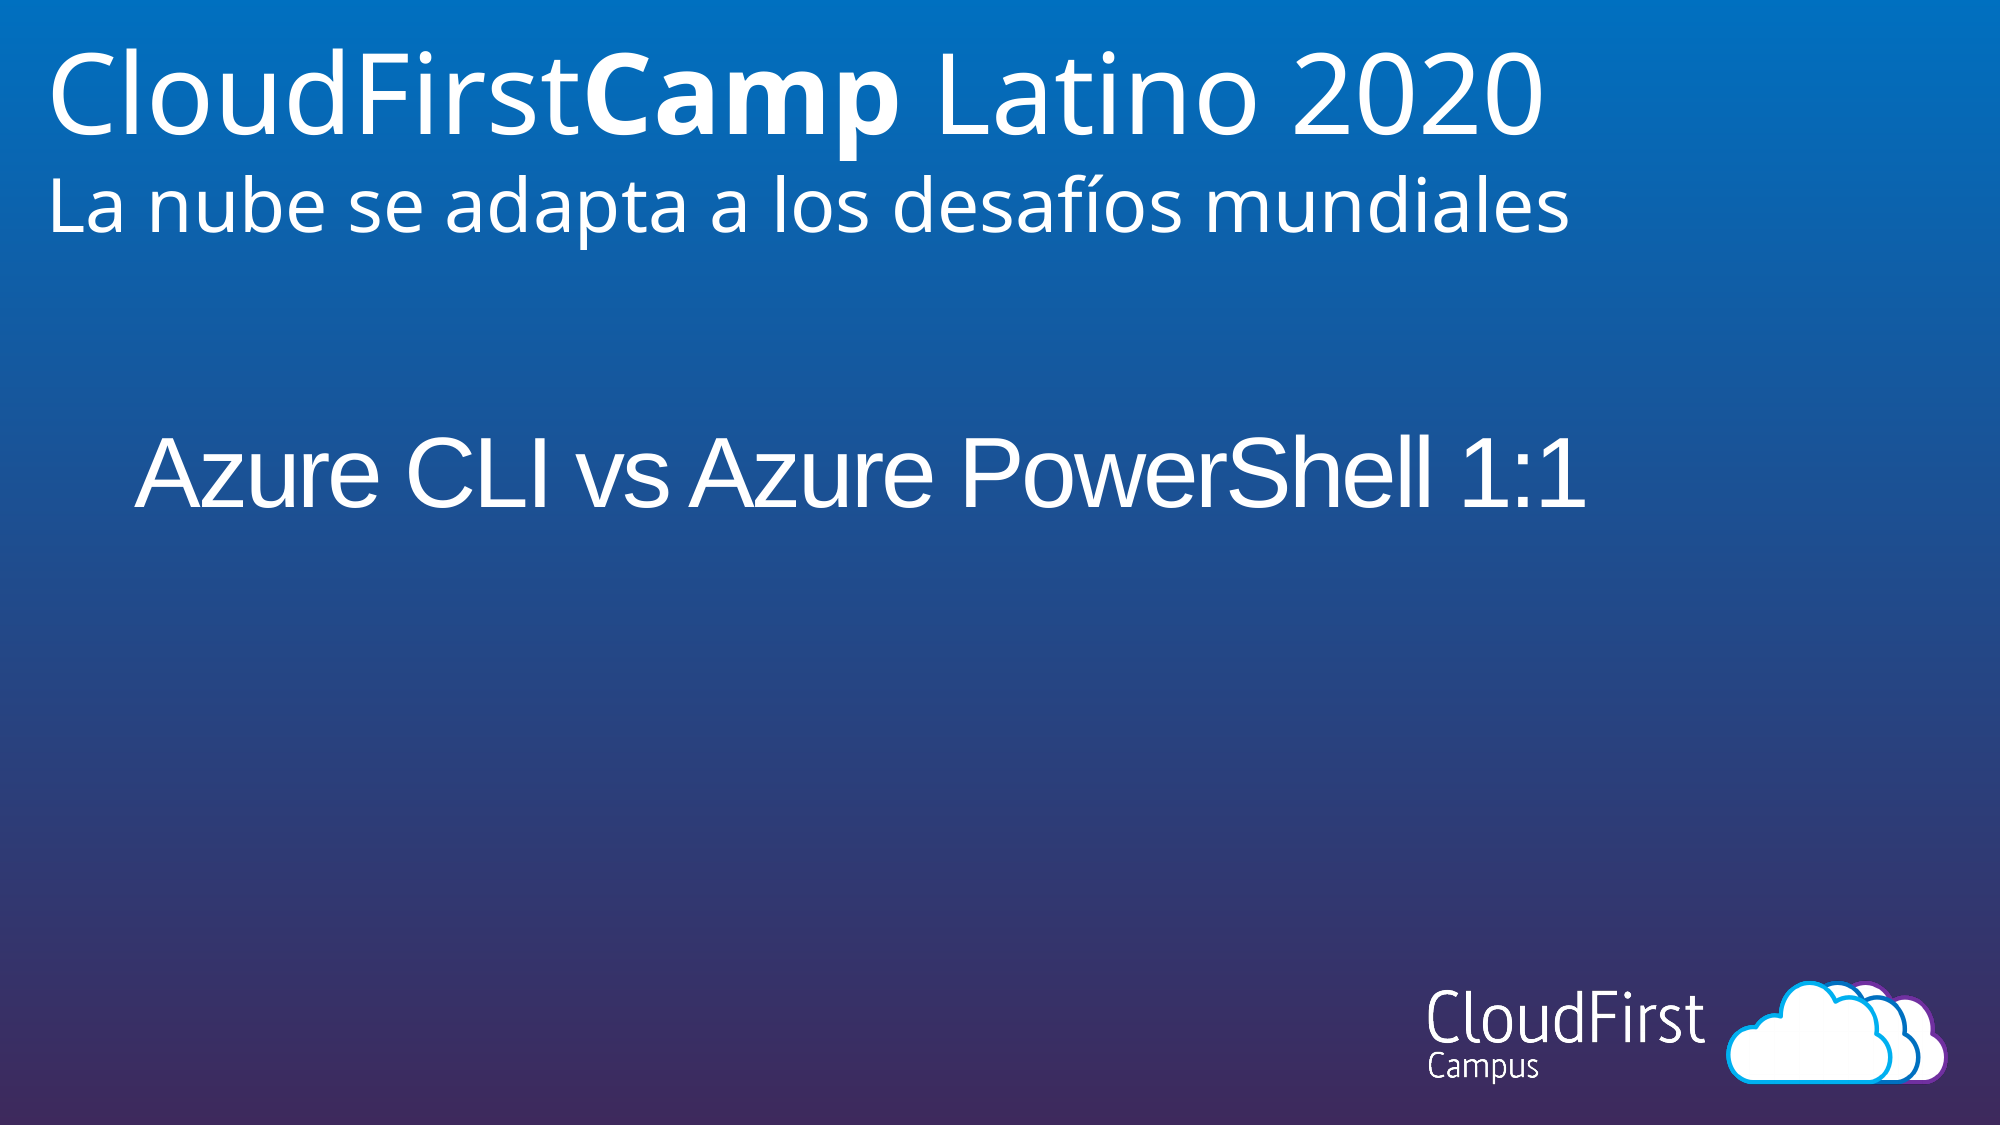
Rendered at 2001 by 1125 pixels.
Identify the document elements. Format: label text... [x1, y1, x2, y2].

picture [1379, 946, 1997, 1118]
title Azure CLI vs Azure PowerShell 1:1 [119, 279, 1620, 672]
